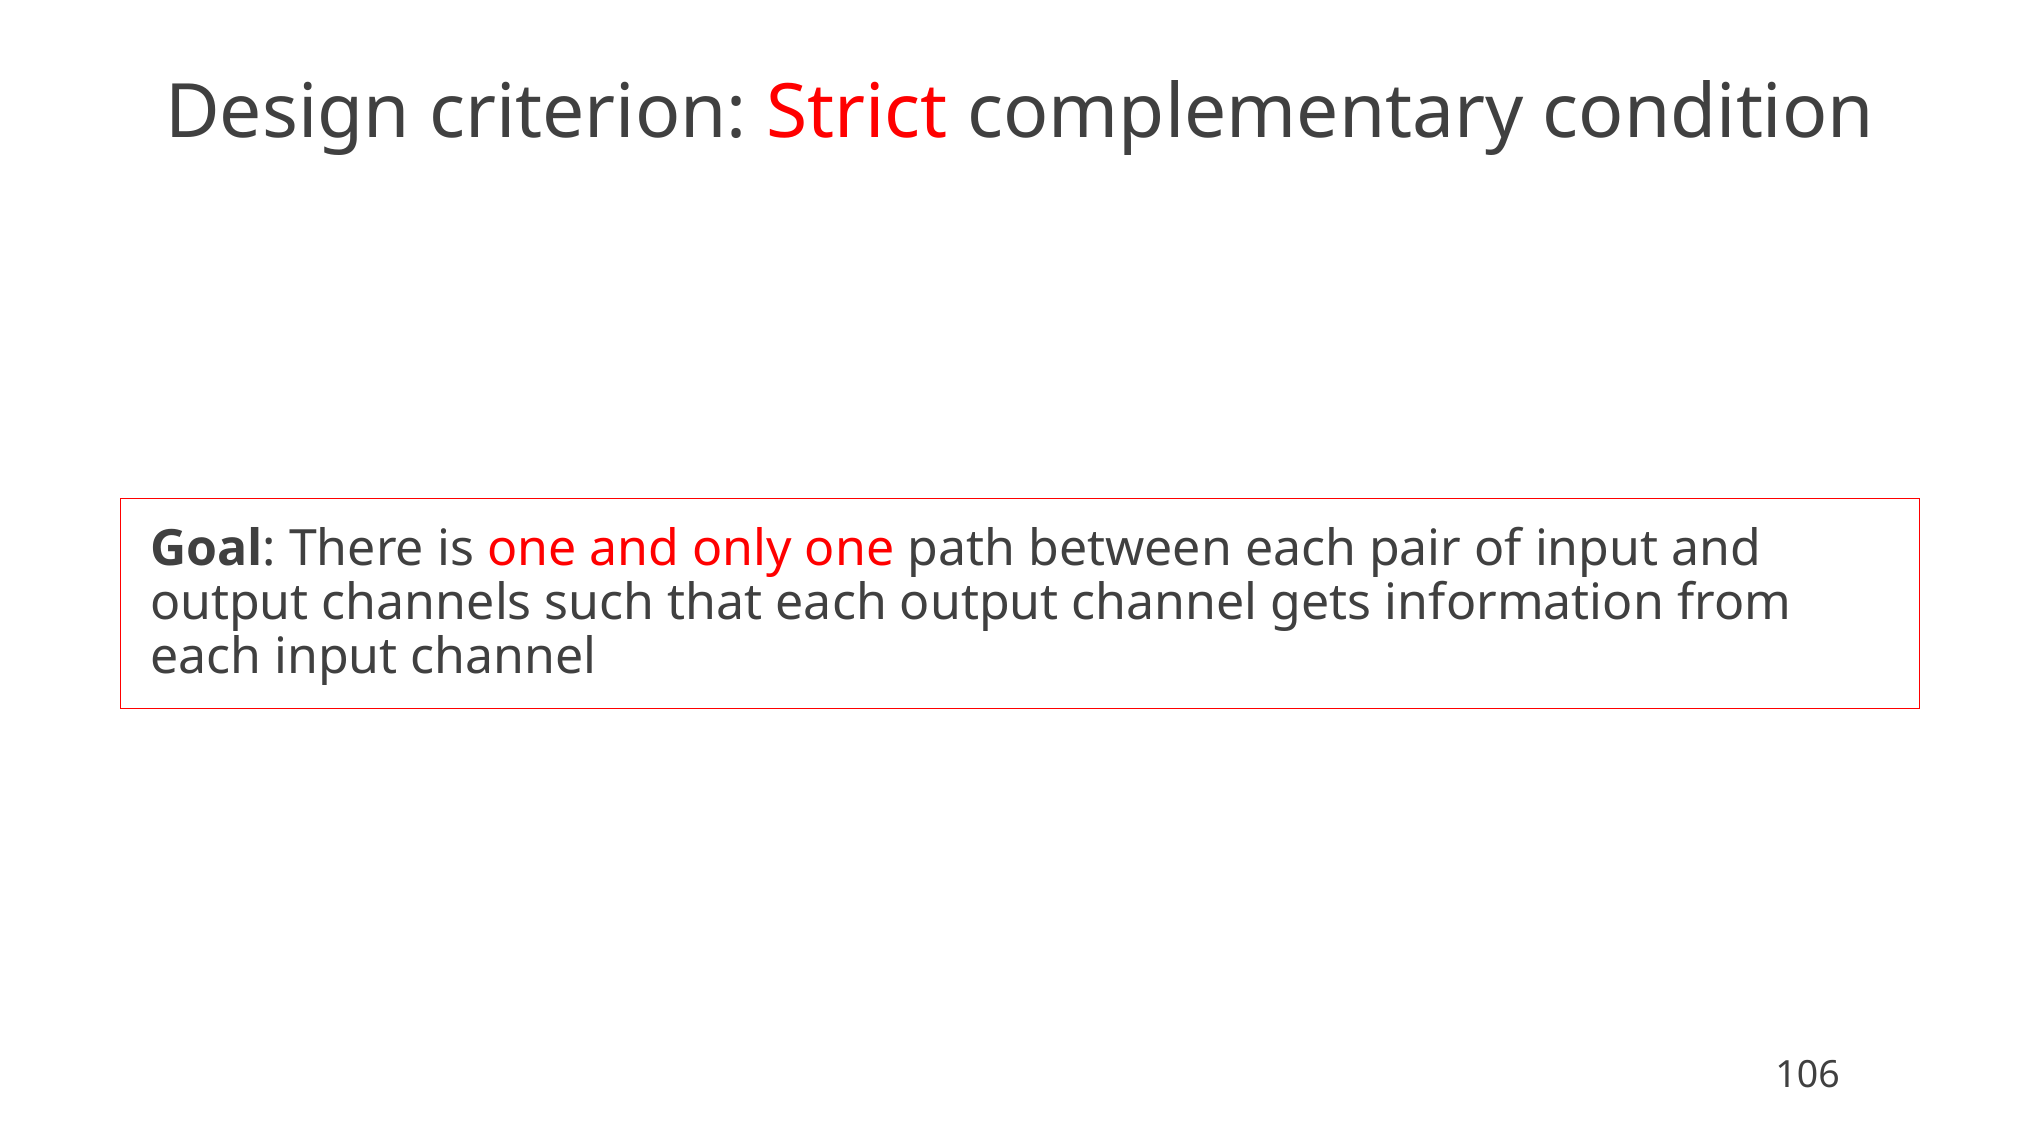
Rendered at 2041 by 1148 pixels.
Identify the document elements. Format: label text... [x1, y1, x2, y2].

text_box Goal: There is one and only one path between each pair of input and output channels such that each output channel gets information from each input channel [120, 498, 1920, 709]
text_box Design criterion: Strict complementary condition [74, 48, 1966, 178]
slide_number 106 [1582, 1042, 2033, 1103]
